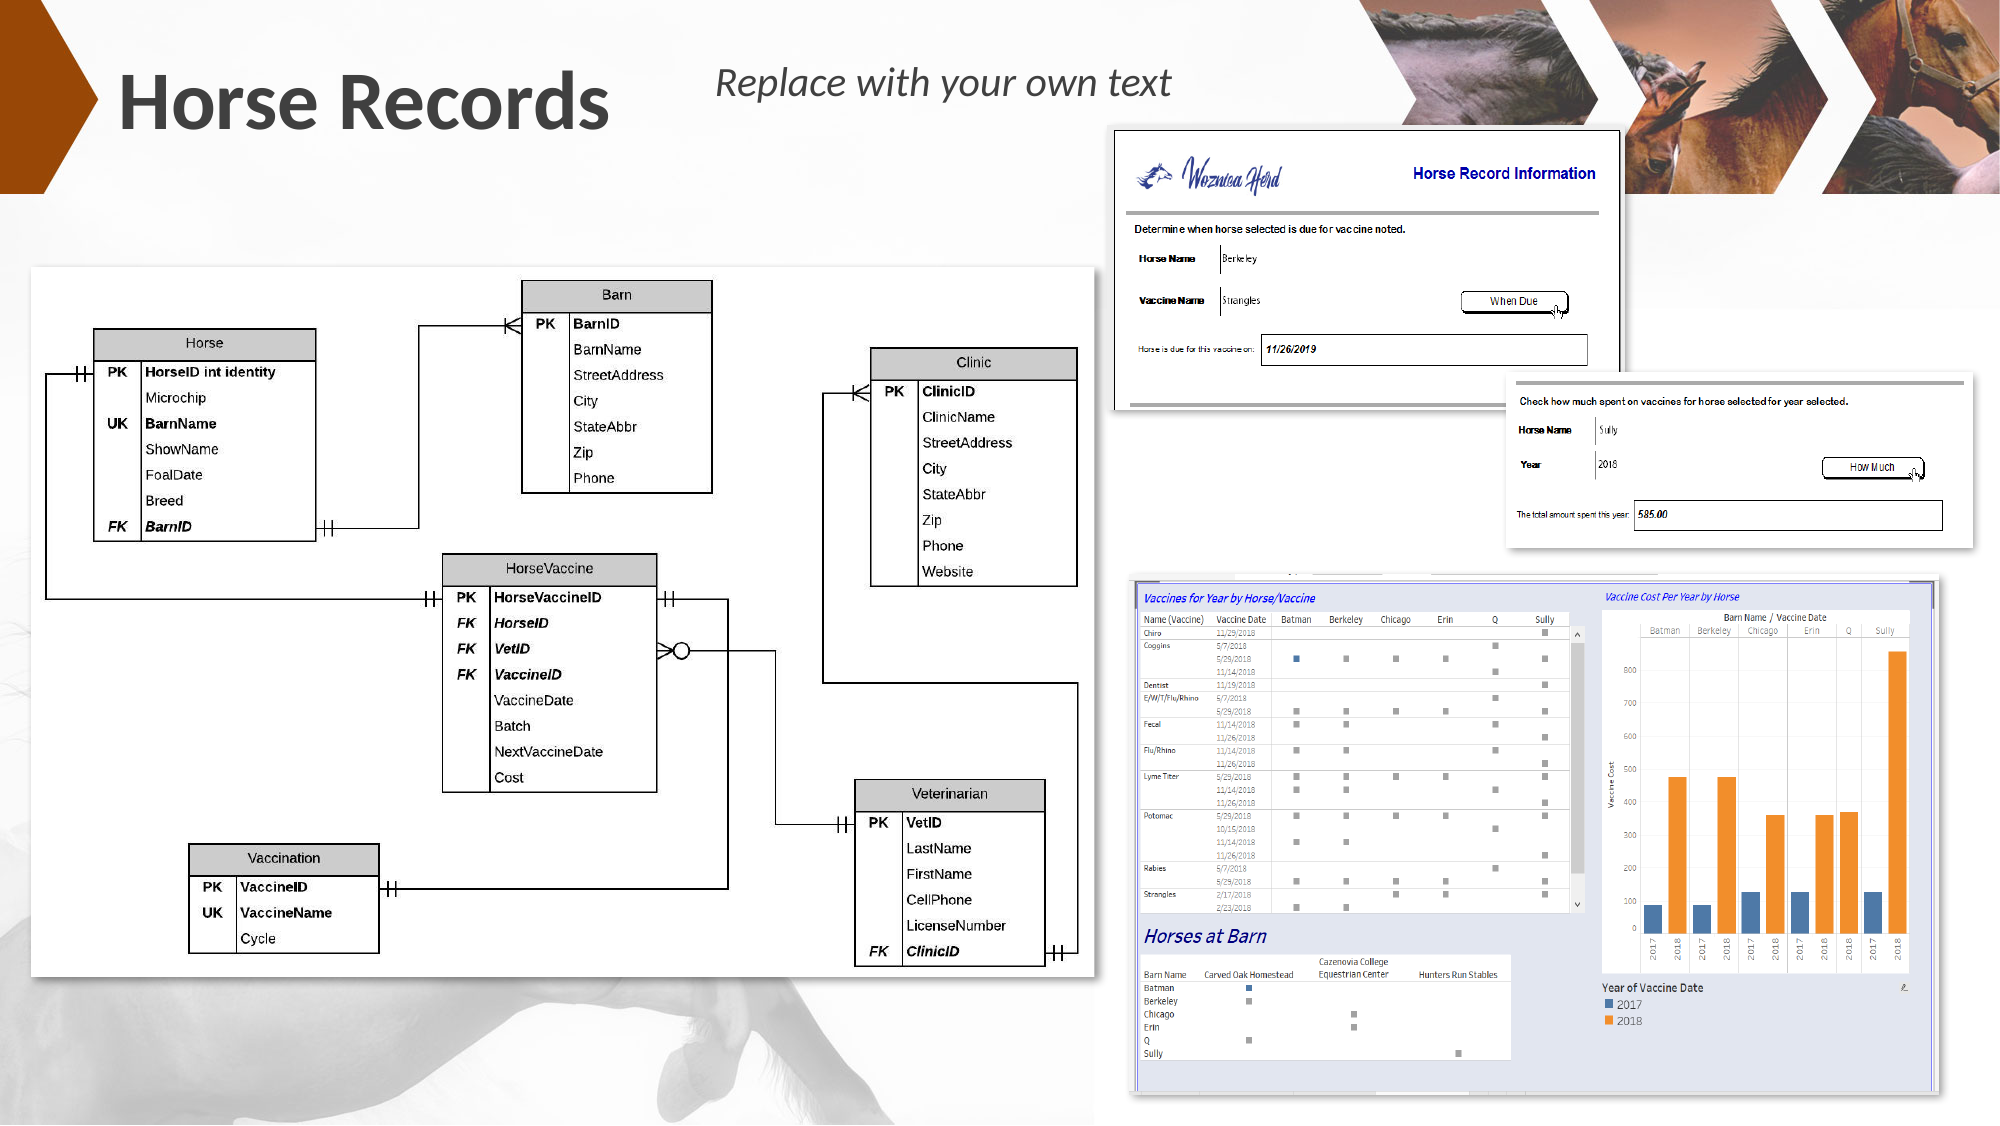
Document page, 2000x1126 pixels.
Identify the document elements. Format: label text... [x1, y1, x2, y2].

title Horse Records [102, 31, 1366, 163]
picture [0, 0, 2000, 1125]
list Replace with your own text [698, 46, 1443, 222]
